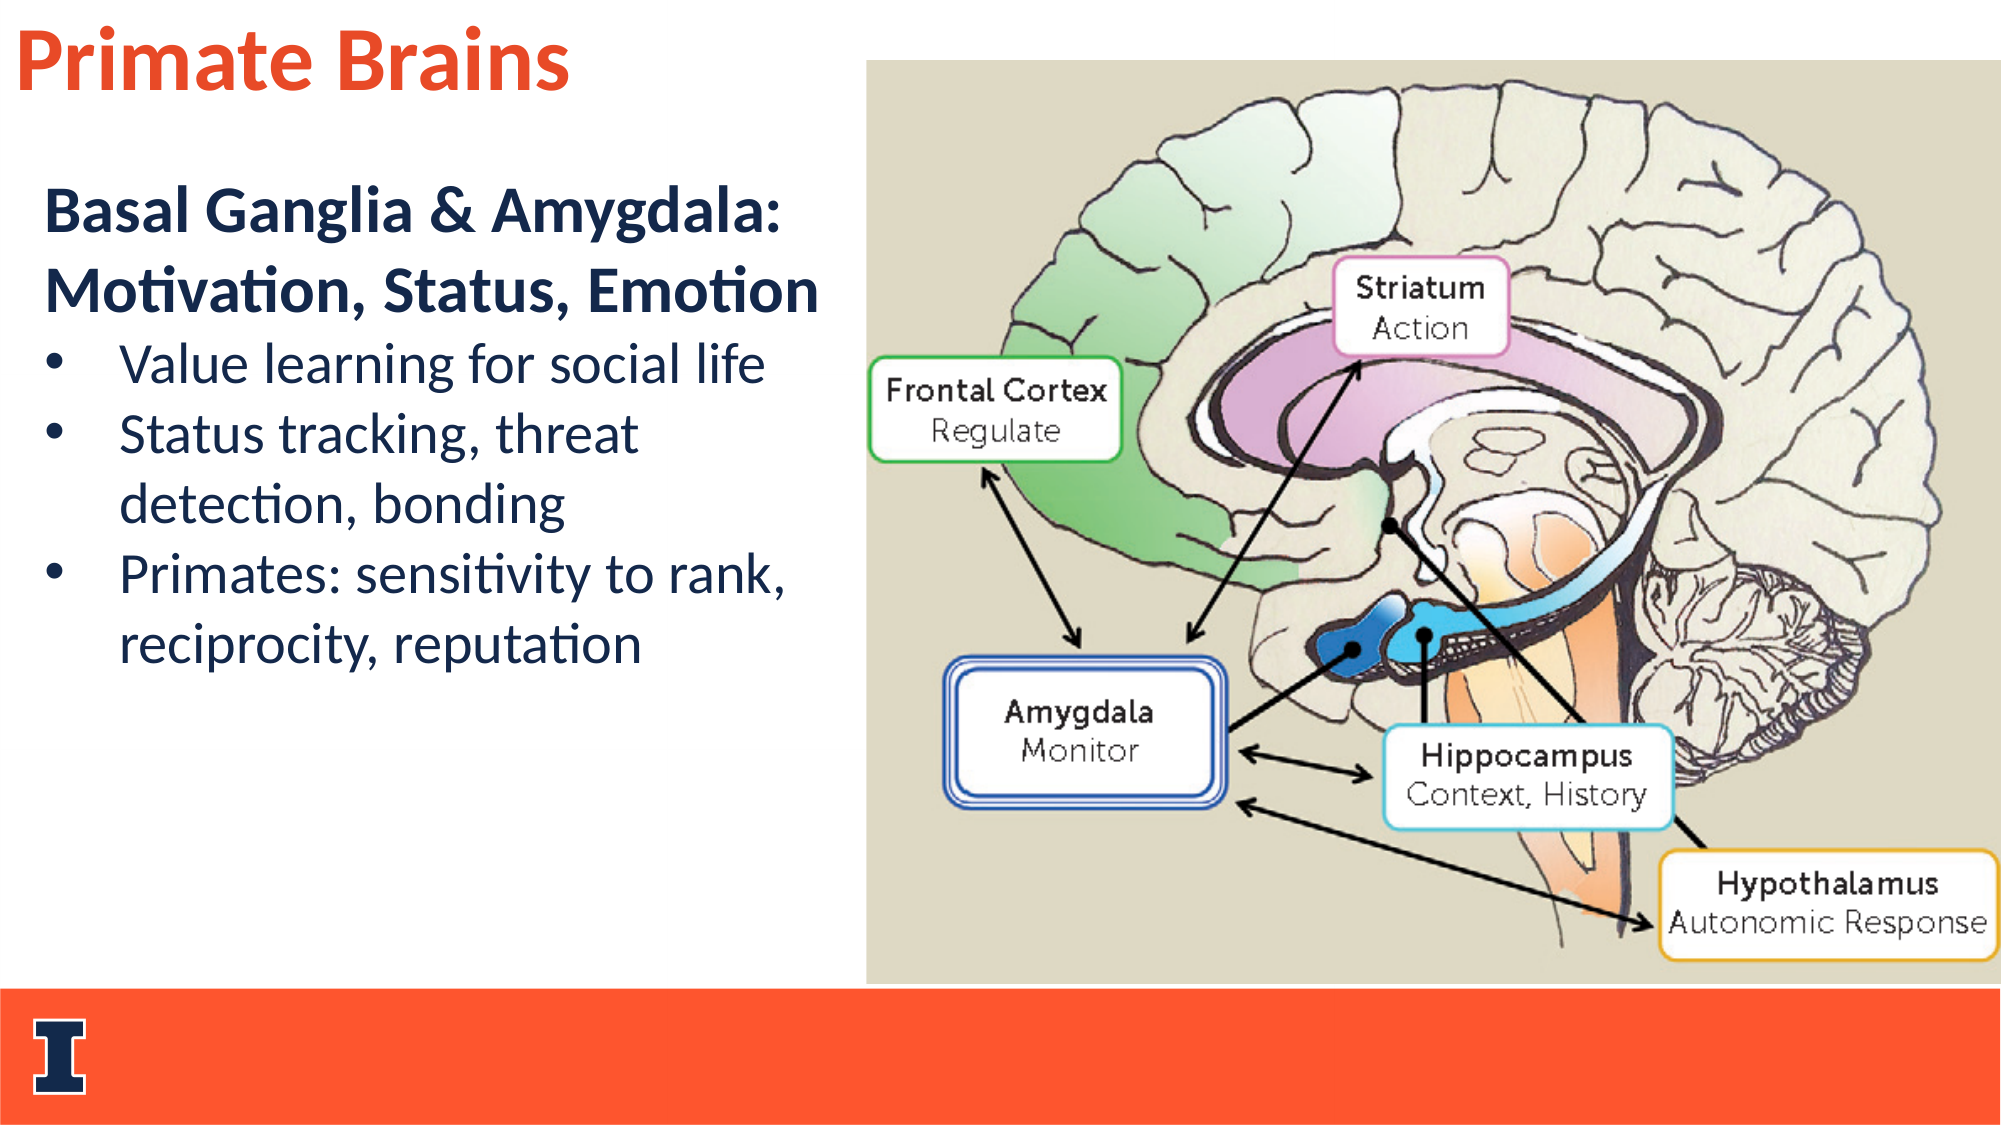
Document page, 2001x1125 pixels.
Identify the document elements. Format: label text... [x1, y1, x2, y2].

picture [0, 0, 2001, 1125]
text_box Primate Brains [0, 0, 1884, 121]
text_box Basal Ganglia & Amygdala: Motivation, Status, Emotion Value learning for social life Status tracking, threat detection, bonding Primates: sensitivity to rank, reciprocity, reputation [29, 158, 848, 753]
